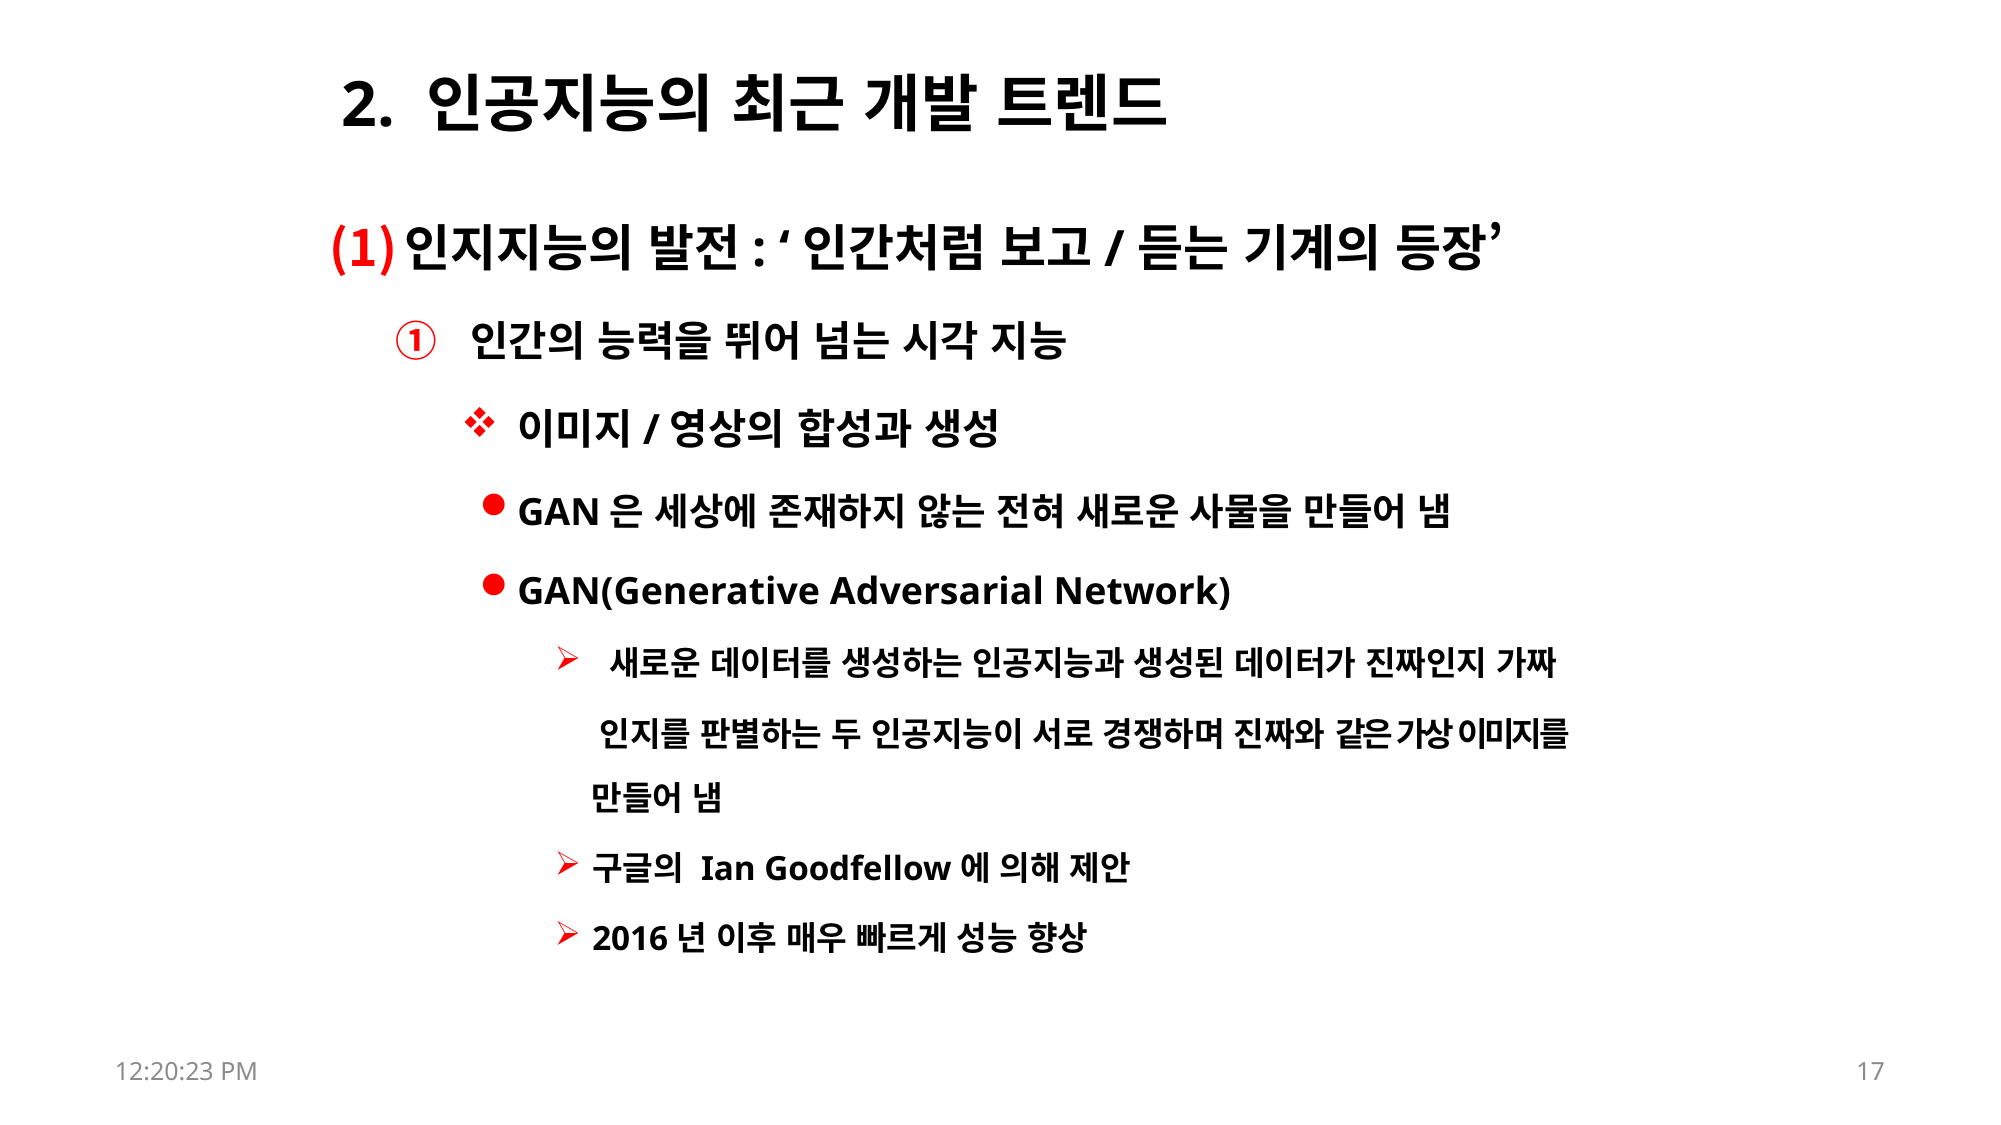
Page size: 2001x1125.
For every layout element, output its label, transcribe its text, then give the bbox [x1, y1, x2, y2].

list 인지지능의 발전: ‘인간처럼 보고/듣는 기계의 등장’ 인간의 능력을 뛰어 넘는 시각 지능 이미지/영상의 합성과 생성 GAN은 세상에 존재하지 않는 전혀 새로운 사물을 만들어 냄 GAN(Generative Adversarial Network) 새로운 데이터를 생성하는 인공지능과 생성된 데이터가 진짜인지 가짜 인지를 판별하는 두 인공지능이 서로 경쟁하며 진짜와 같은 가상 이미지를 만들어 냄 구글의 Ian Goodfellow에 의해 제안 2016년 이후 매우 빠르게 성능 향상 [314, 172, 1699, 1106]
slide_number 17 [1433, 1042, 1900, 1103]
title 2. 인공지능의 최근 개발 트렌드 [326, 42, 1677, 161]
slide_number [99, 1042, 567, 1103]
